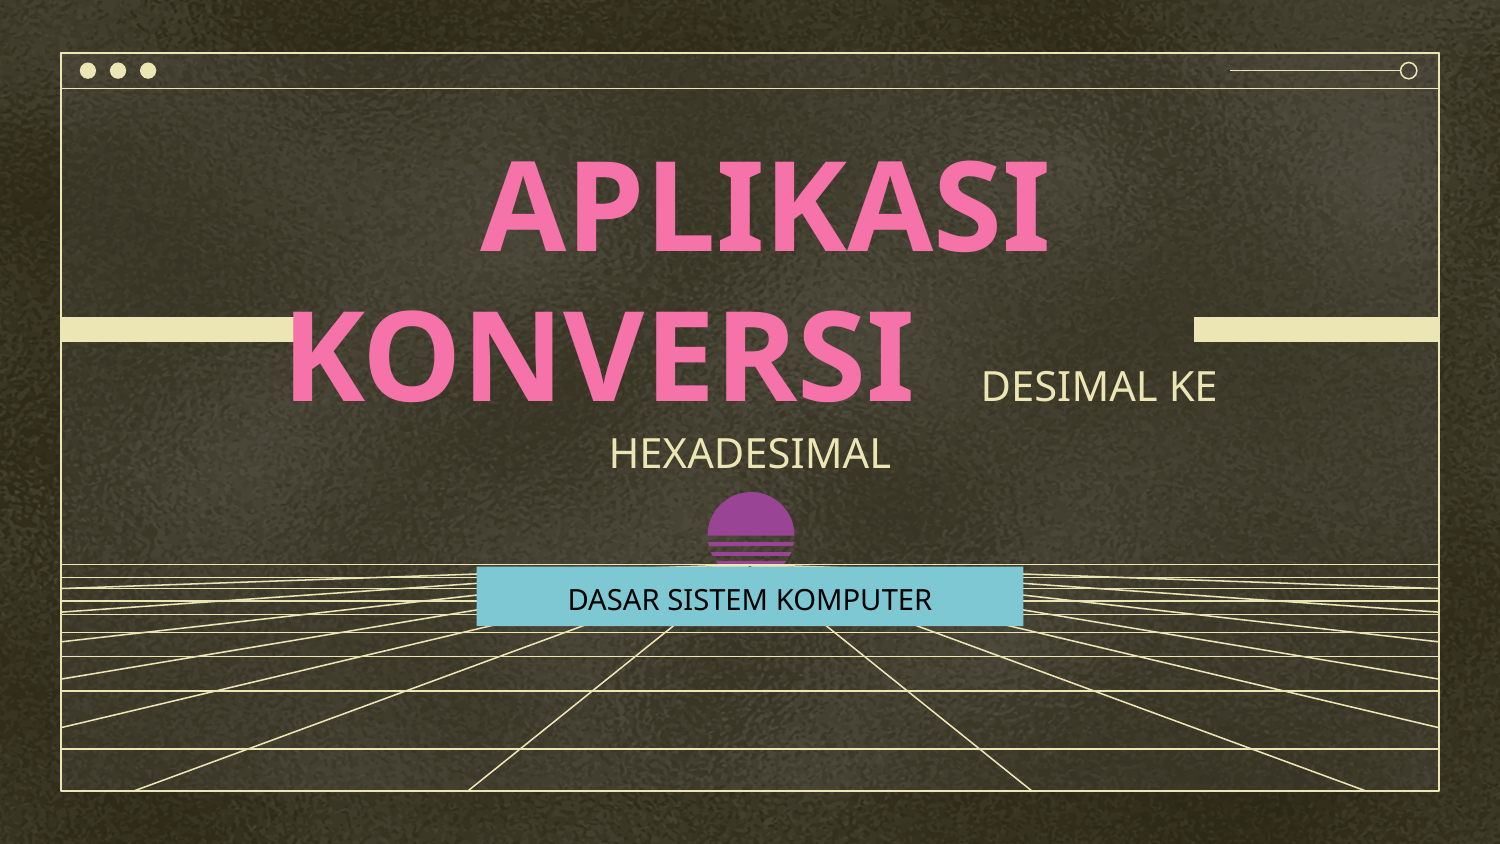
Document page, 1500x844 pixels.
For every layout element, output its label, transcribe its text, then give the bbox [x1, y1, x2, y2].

subtitle DASAR SISTEM KOMPUTER [476, 566, 1024, 627]
title APLIKASI KONVERSI DESIMAL KE HEXADESIMAL [216, 96, 1284, 492]
